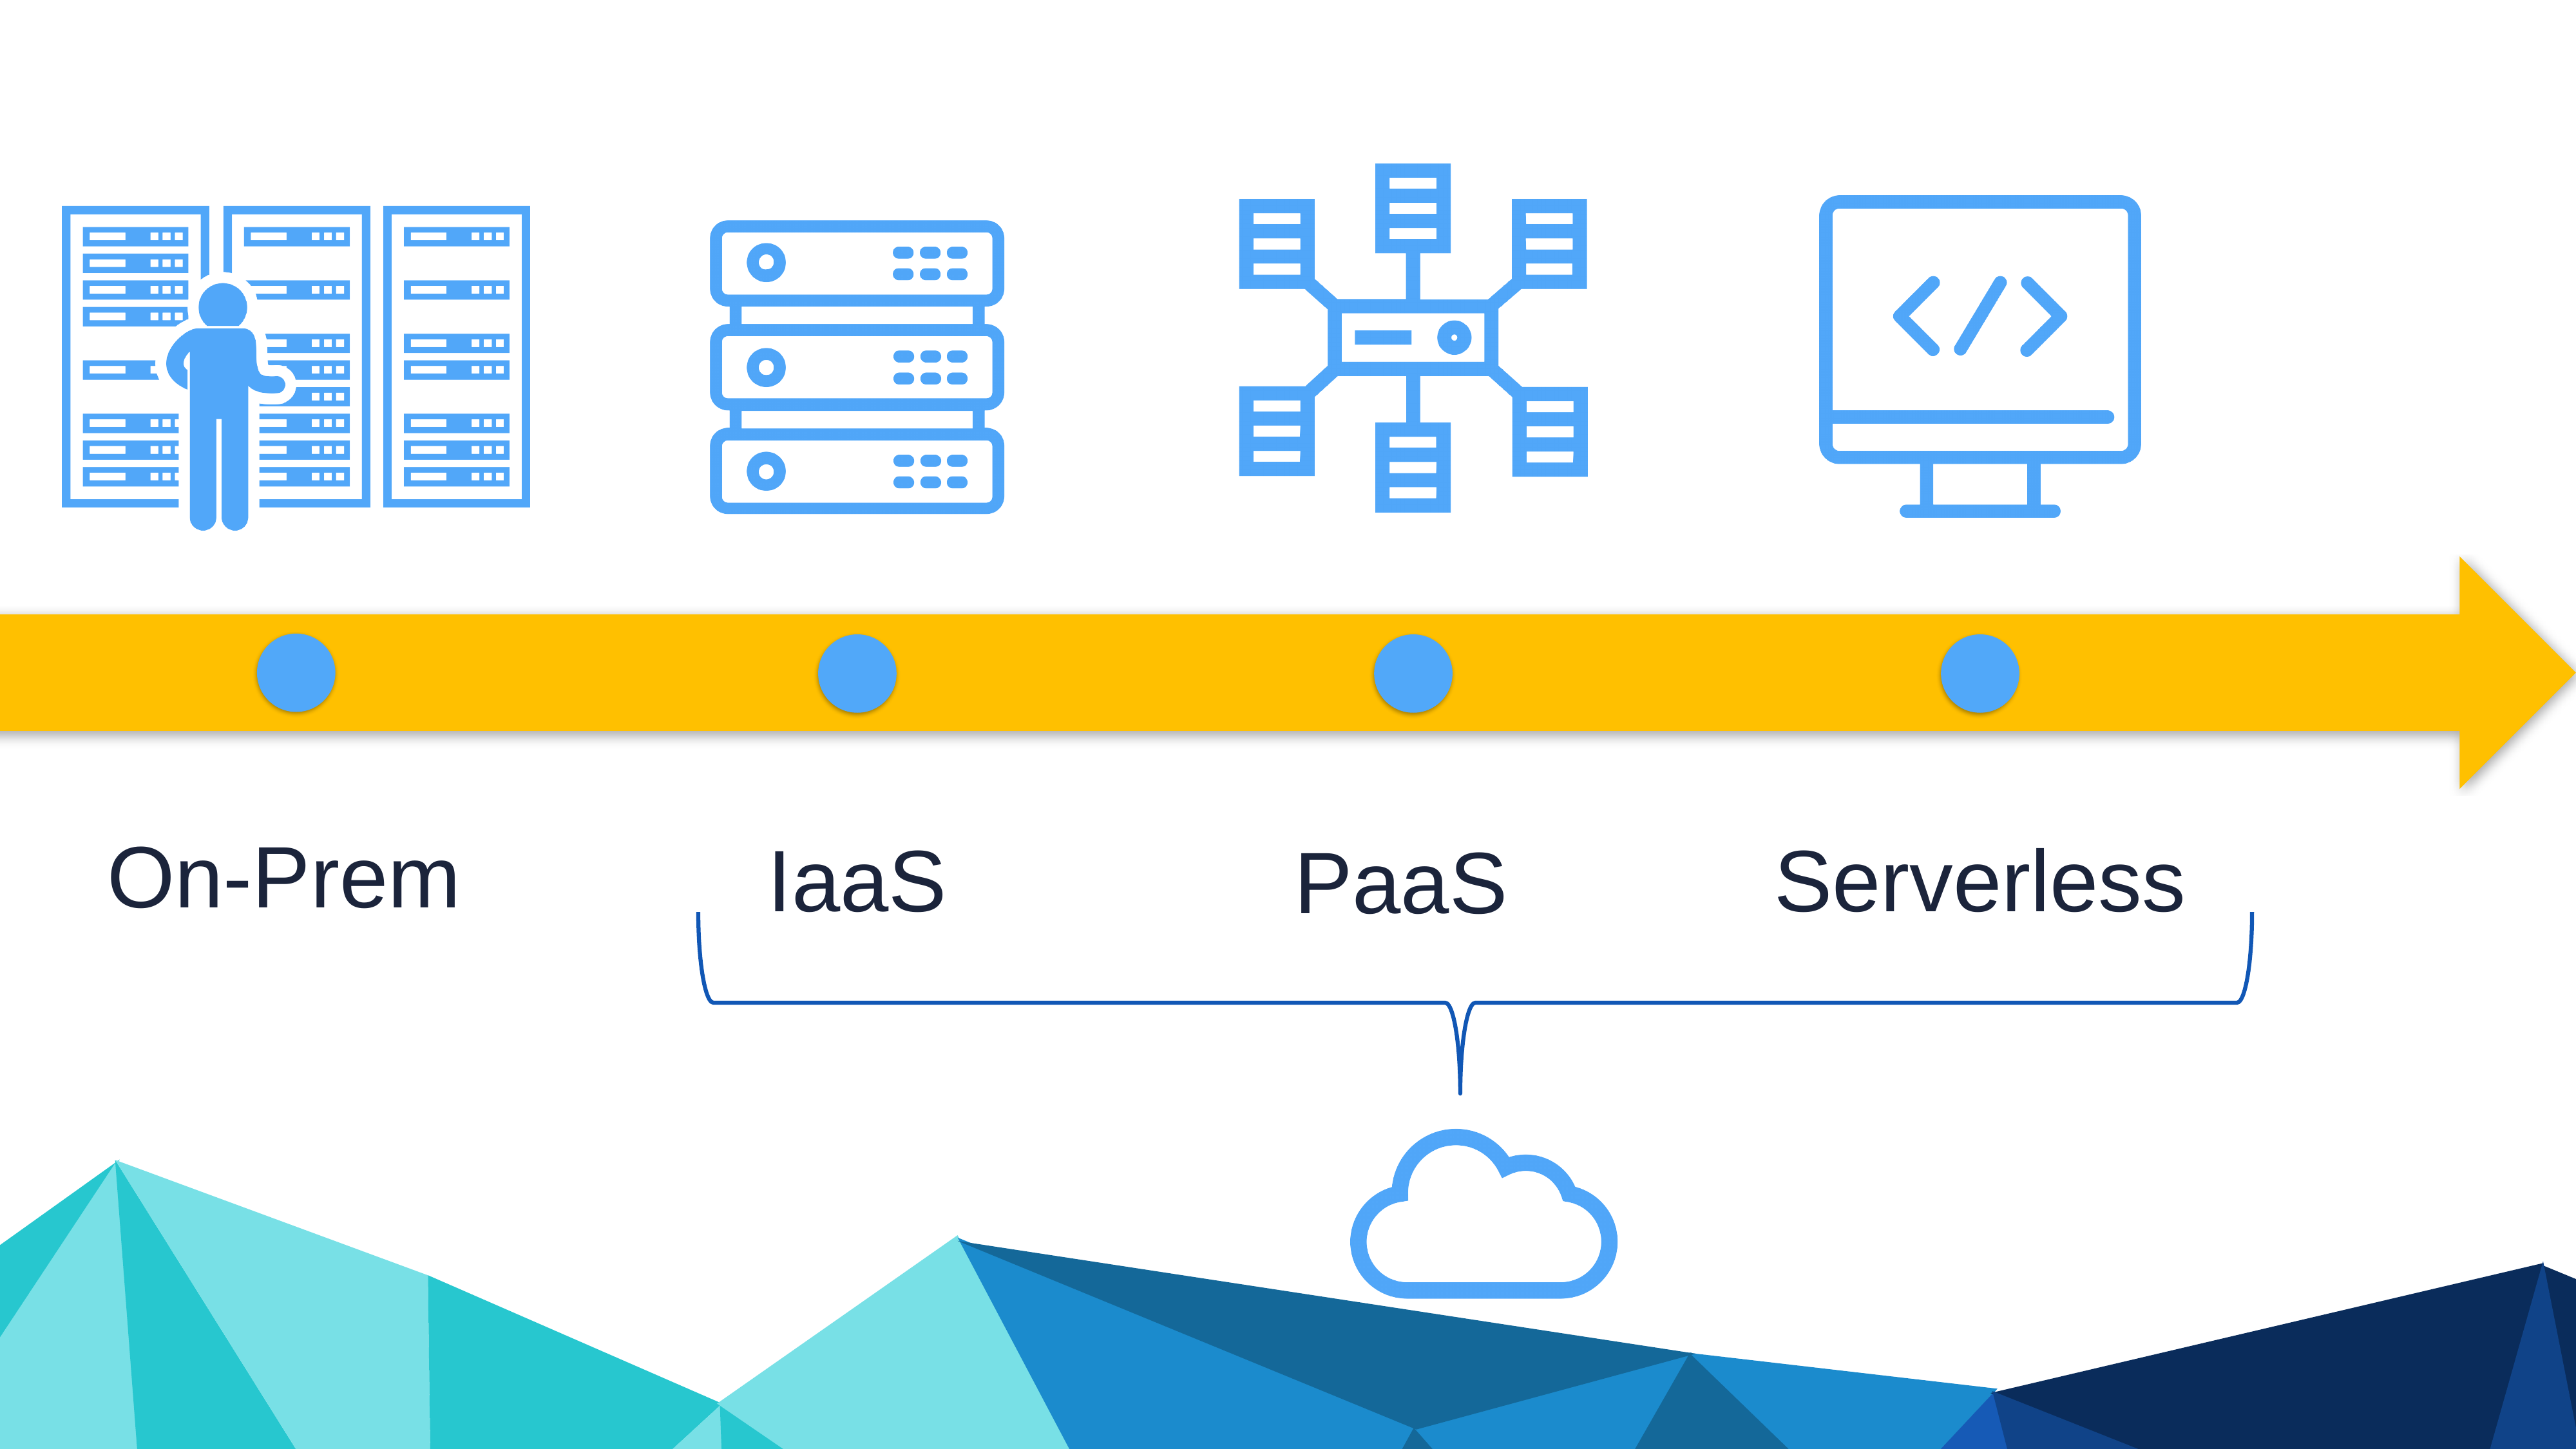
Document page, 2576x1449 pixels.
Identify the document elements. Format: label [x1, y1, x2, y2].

text_box [0, 100, 2576, 1245]
picture [62, 134, 530, 603]
picture [1233, 158, 1594, 518]
picture [1818, 195, 2142, 518]
picture [1329, 1059, 1639, 1368]
picture [707, 217, 1008, 518]
